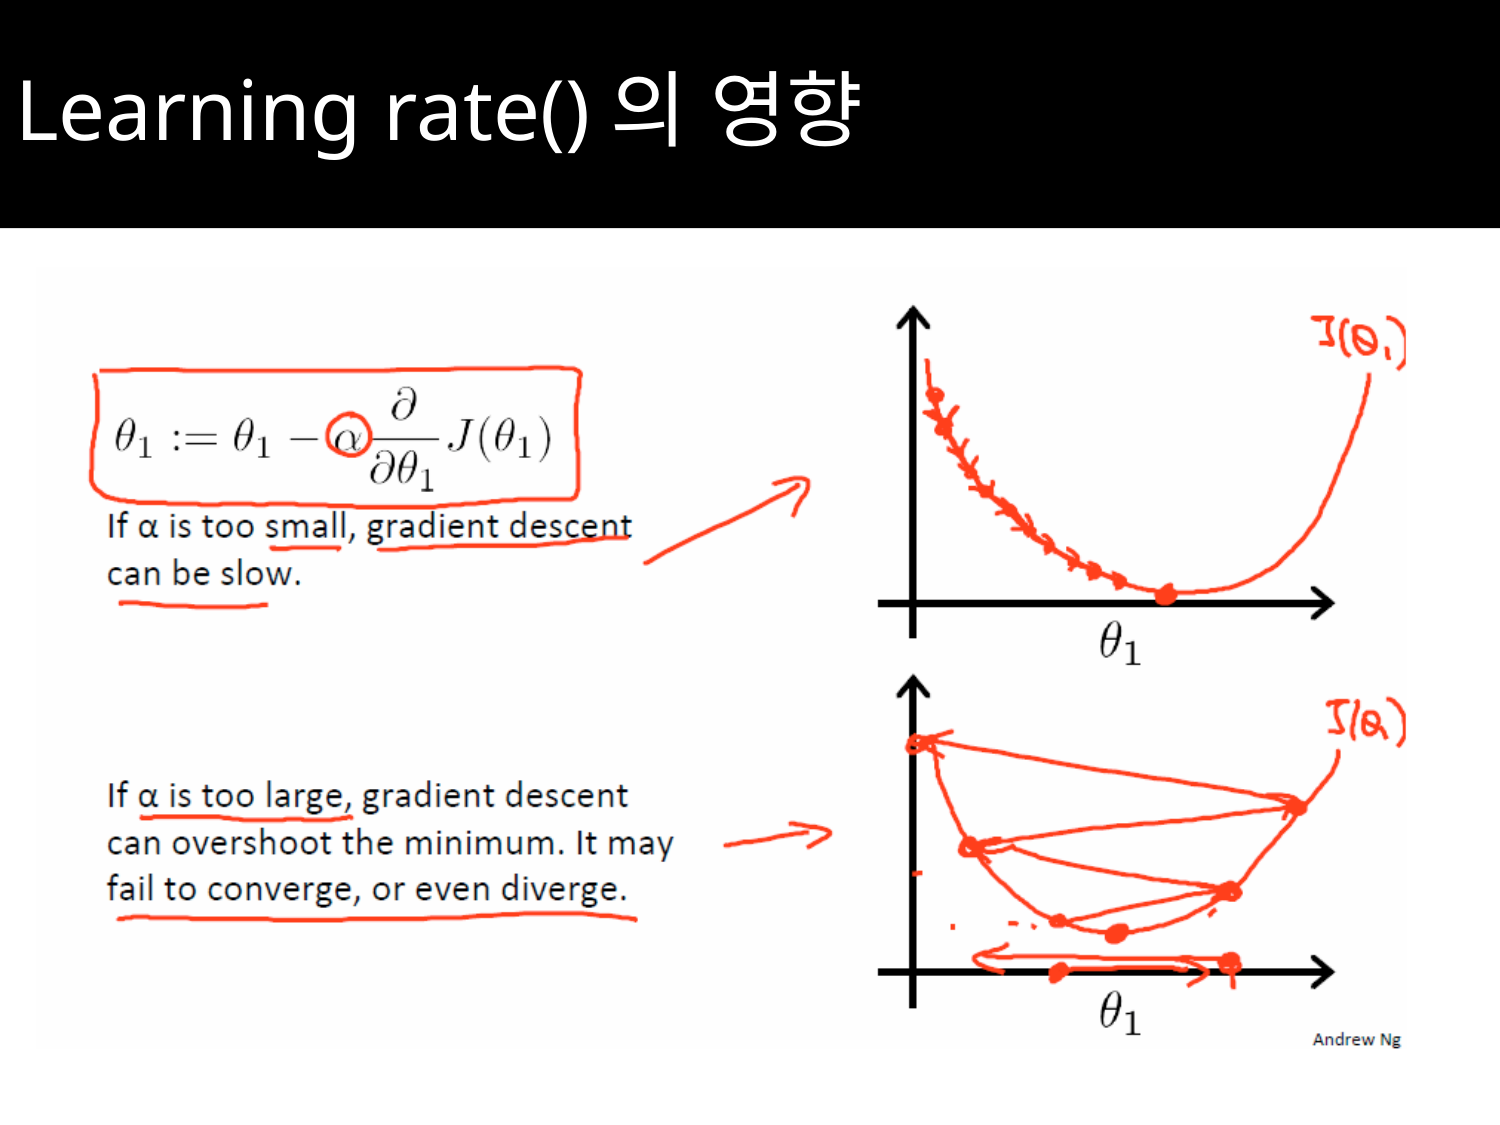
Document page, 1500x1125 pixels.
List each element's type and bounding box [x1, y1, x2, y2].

picture [36, 267, 1407, 1049]
